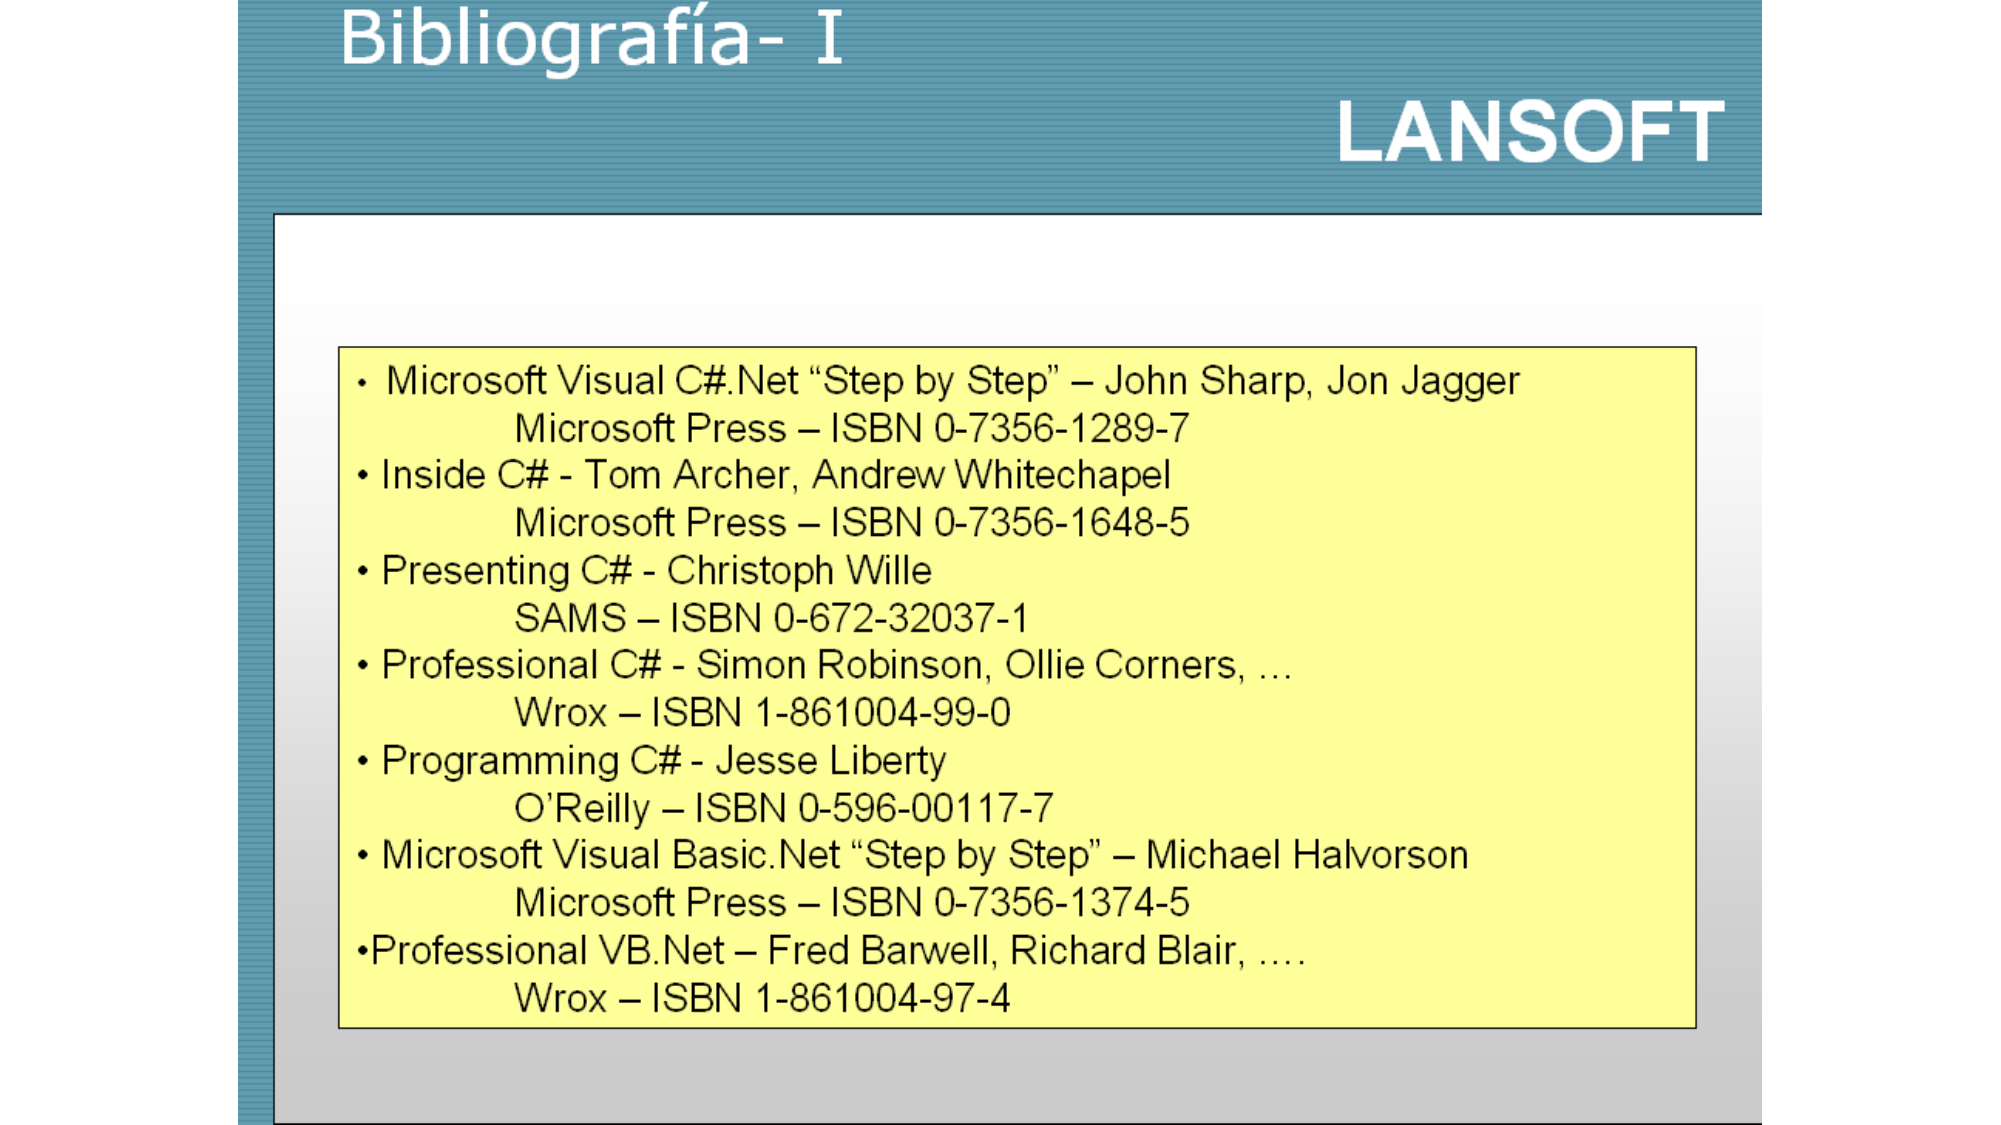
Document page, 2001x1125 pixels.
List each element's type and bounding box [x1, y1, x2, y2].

picture [238, 0, 1762, 1125]
